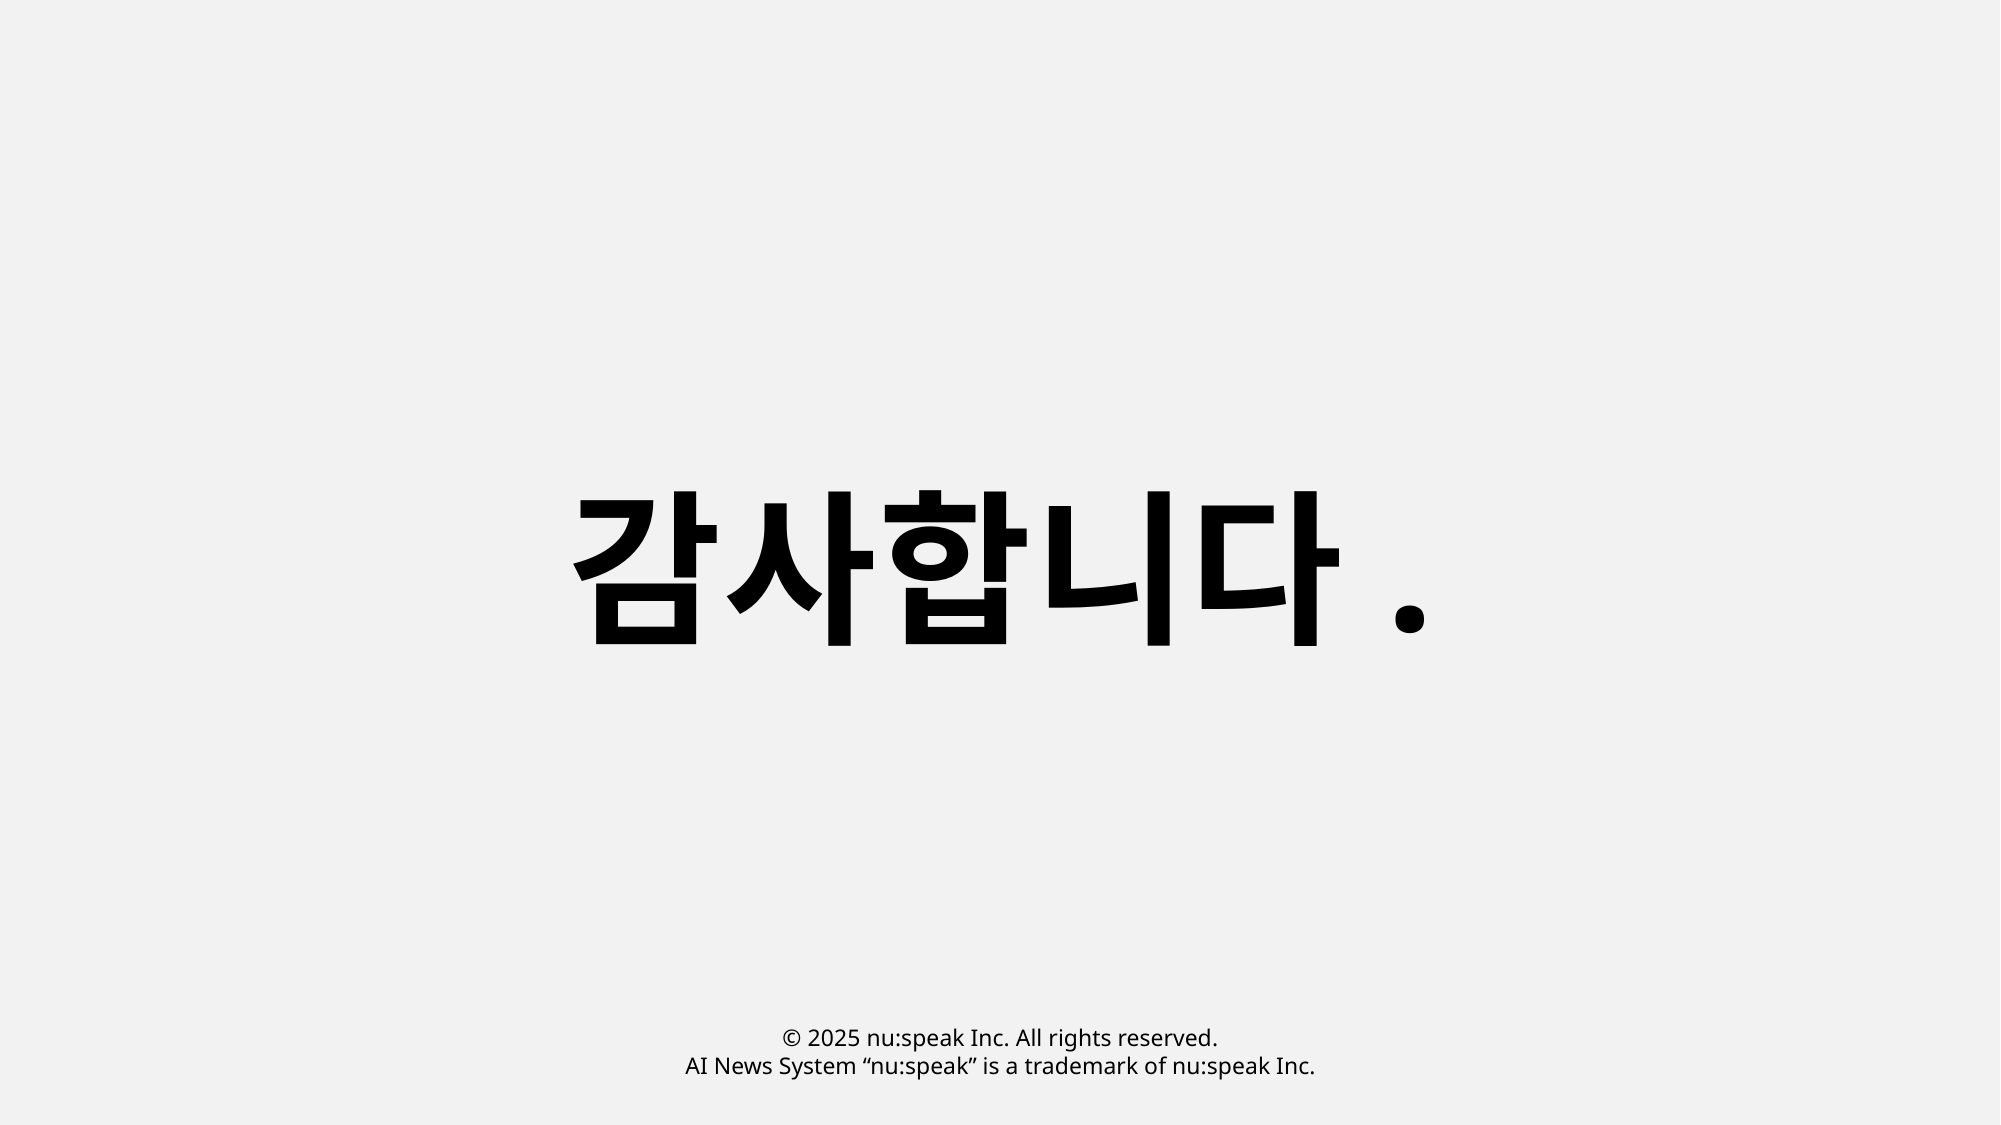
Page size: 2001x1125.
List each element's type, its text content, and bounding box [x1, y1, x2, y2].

text_box © 2025 nu:speak Inc. All rights reserved. AI News System “nu:speak” is a trademark of nu:speak Inc. [437, 1016, 1564, 1087]
title 감사합니다. [85, 443, 1916, 684]
